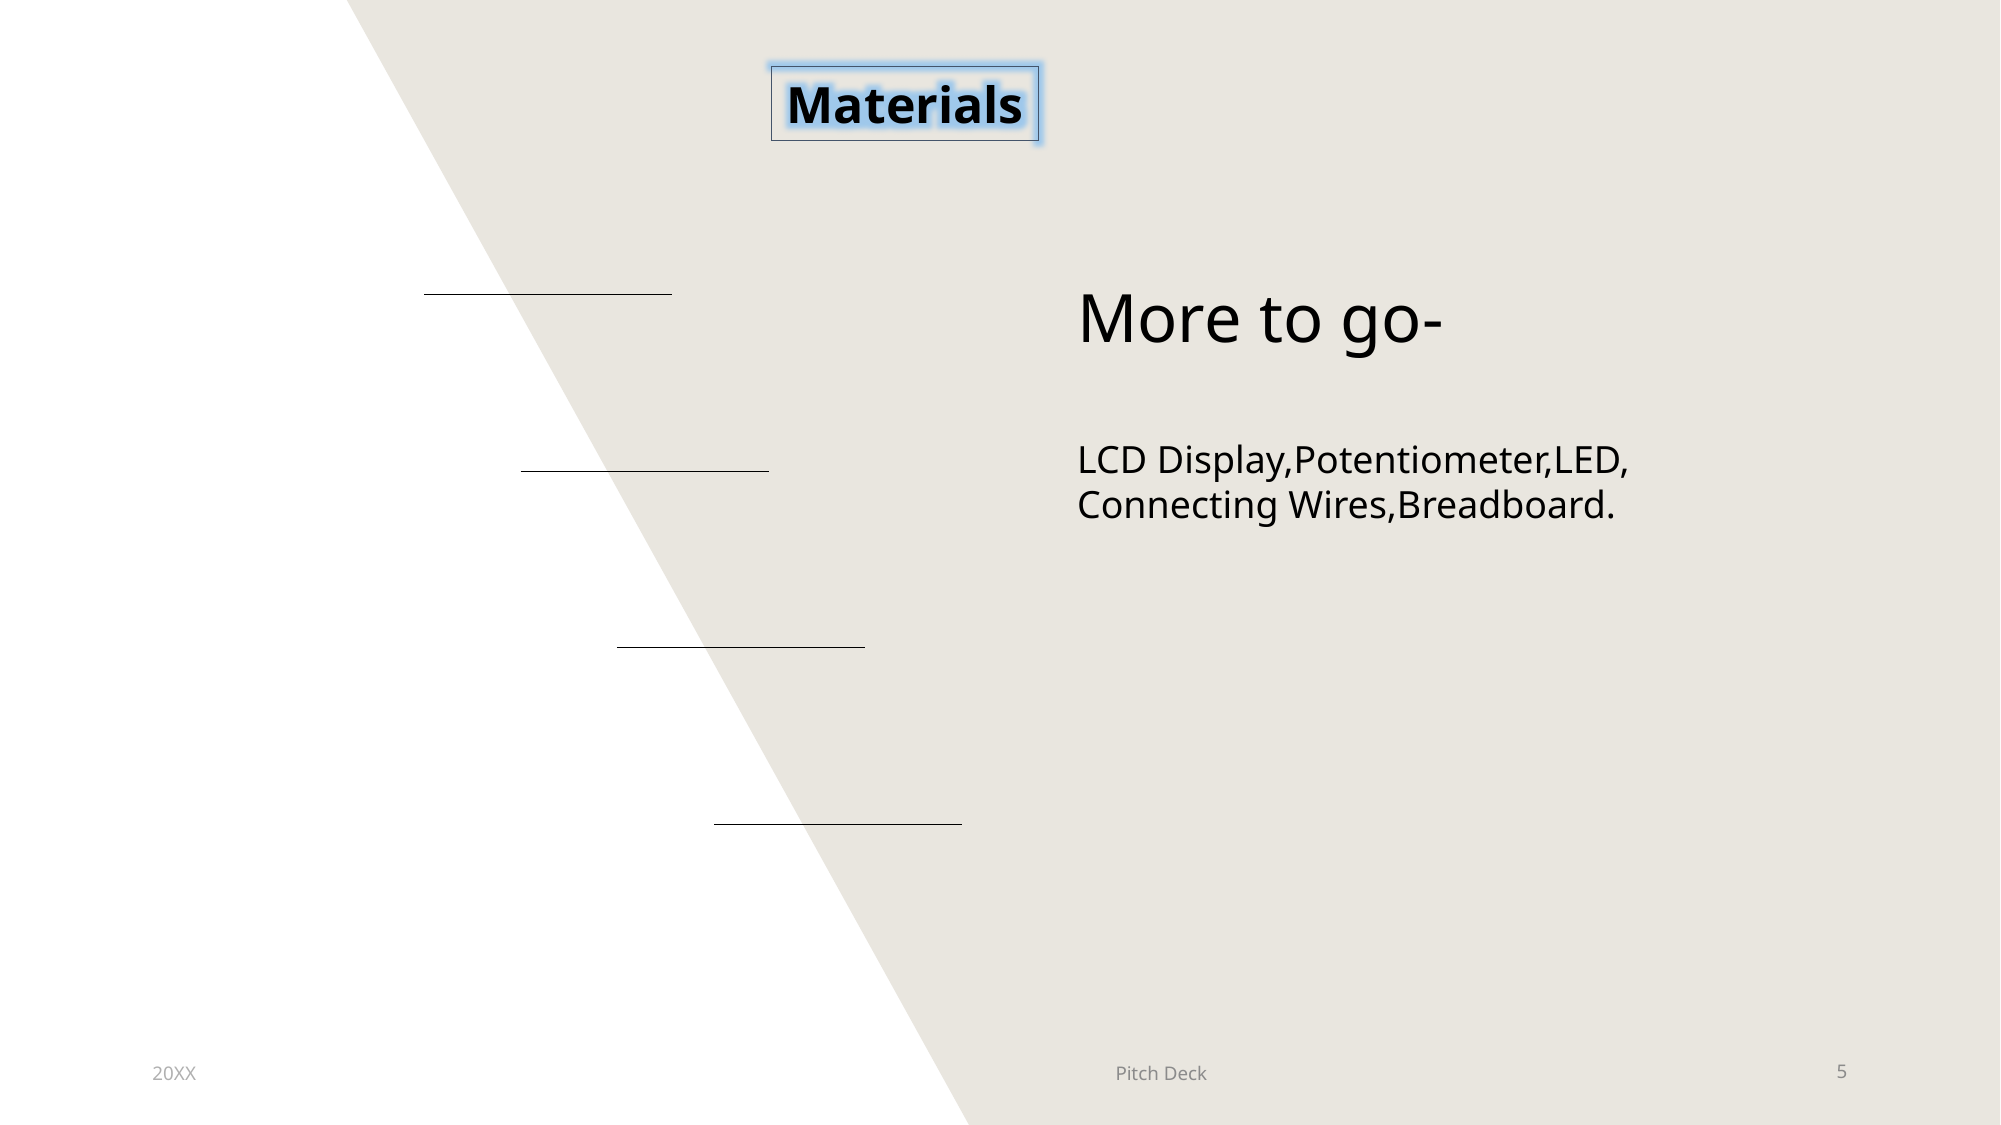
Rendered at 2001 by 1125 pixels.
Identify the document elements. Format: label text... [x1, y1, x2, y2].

text_box More to go- LCD Display,Potentiometer,LED, Connecting Wires,Breadboard. [1062, 268, 1697, 533]
slide_number 5 [1773, 1042, 1863, 1103]
slide_number 20XX [137, 1042, 588, 1103]
footer Pitch Deck [1013, 1042, 1310, 1103]
text_box Materials [771, 66, 1039, 141]
